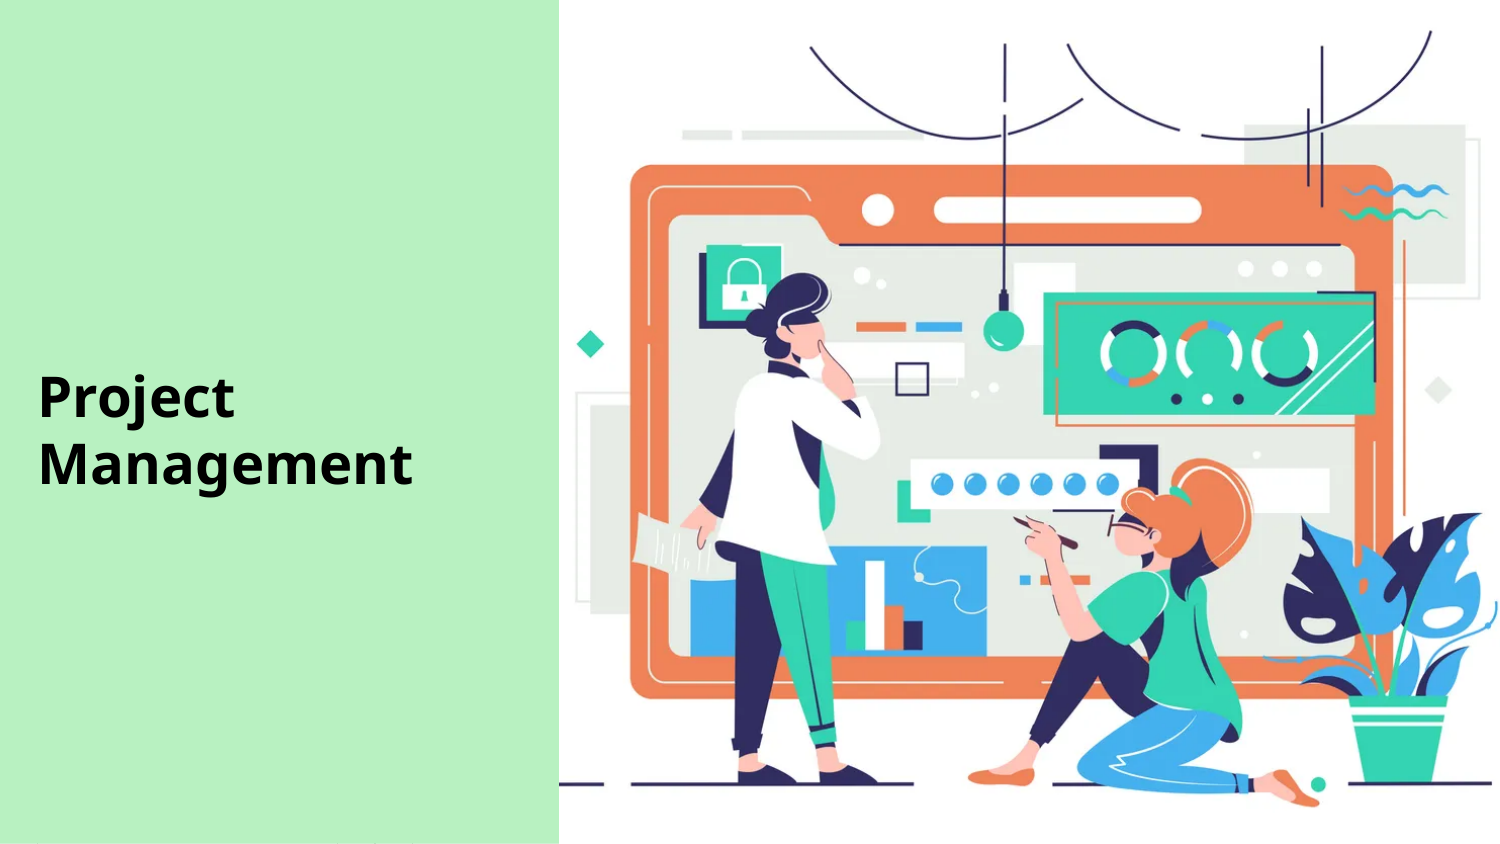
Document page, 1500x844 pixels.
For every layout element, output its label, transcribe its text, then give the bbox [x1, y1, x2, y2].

list Project Management [0, 0, 556, 844]
picture [558, 0, 1500, 844]
